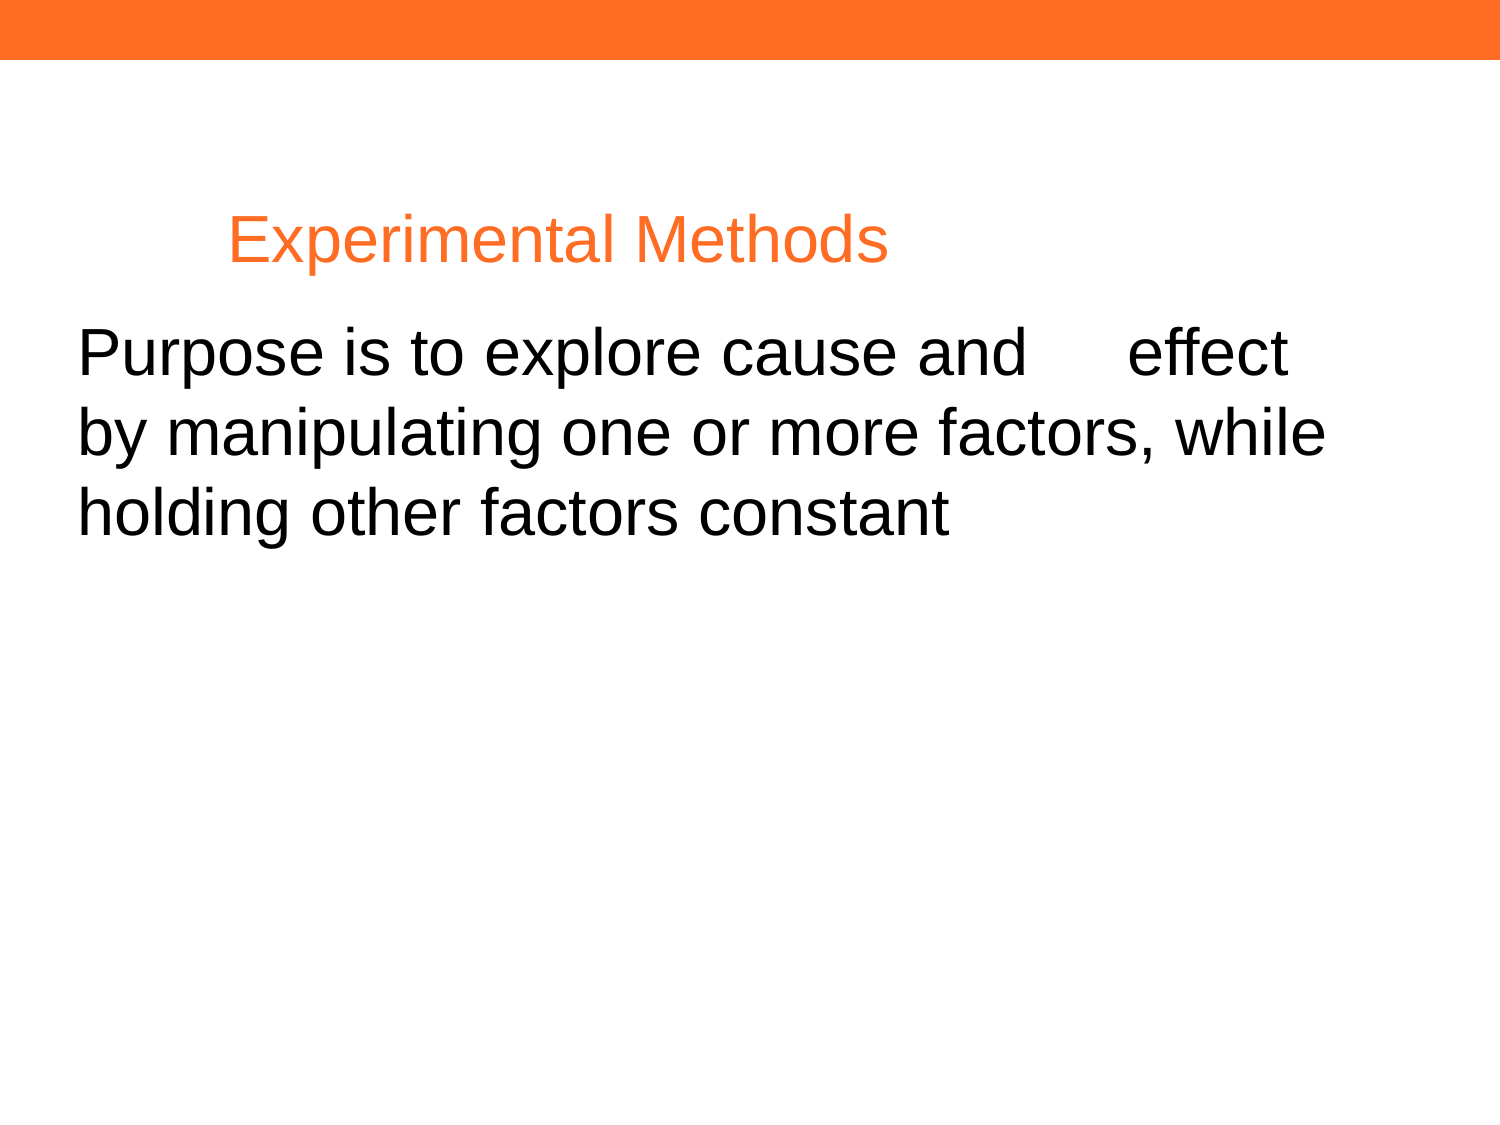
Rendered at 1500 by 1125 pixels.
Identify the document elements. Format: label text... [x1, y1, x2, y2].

text_box Experimental Methods Purpose is to explore cause and effect by manipulating one or more factors, while holding other factors constant [62, 74, 1388, 1066]
